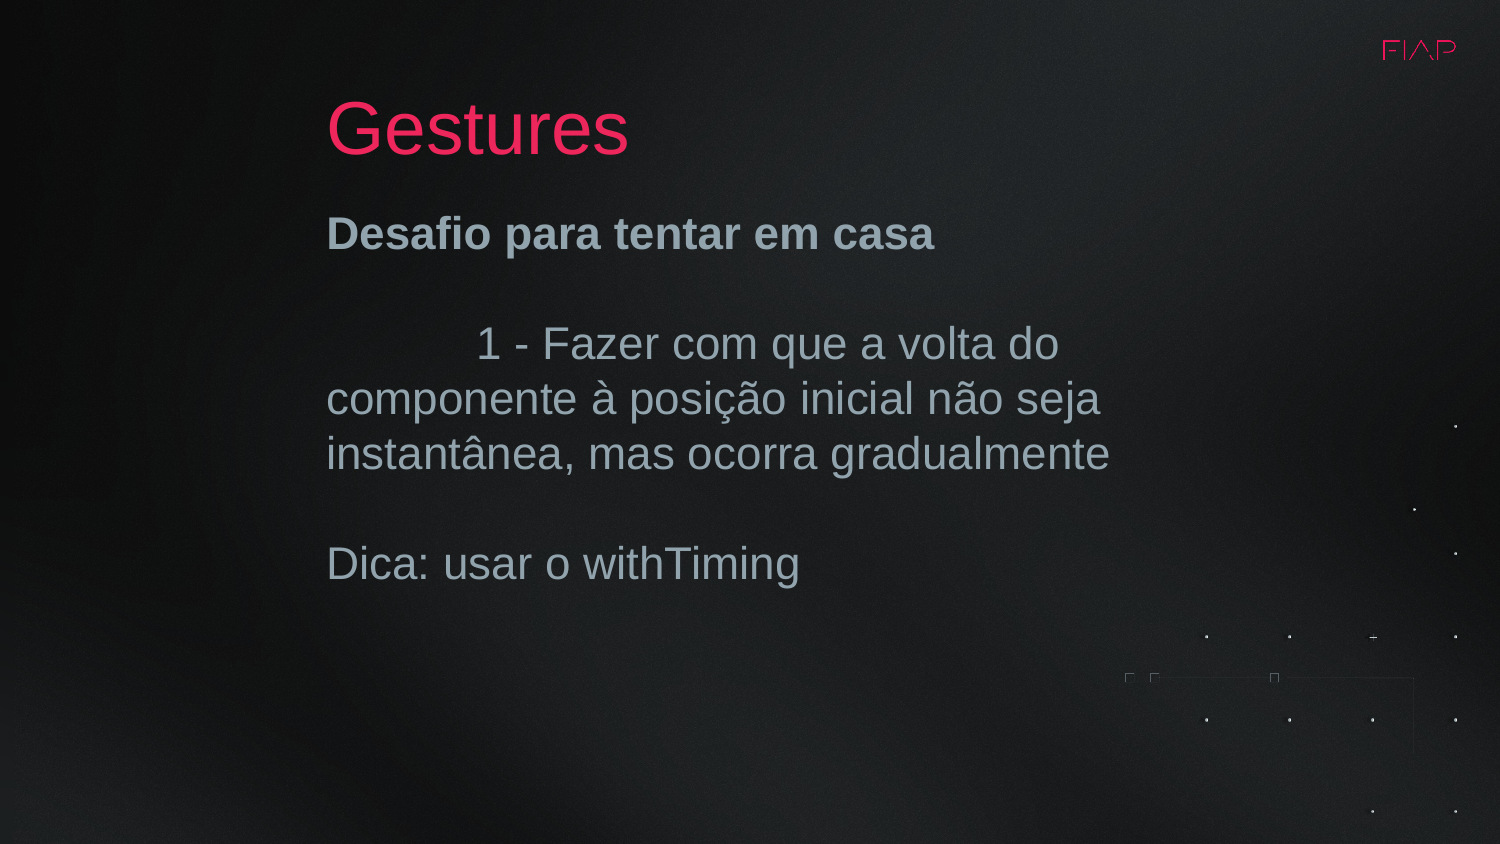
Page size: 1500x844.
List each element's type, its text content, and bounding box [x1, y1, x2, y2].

picture [0, 0, 1500, 844]
text_box Desafio para tentar em casa 1 - Fazer com que a volta do componente à posição inicial não seja instantânea, mas ocorra gradualmente Dica: usar o withTiming [311, 196, 1292, 596]
text_box Gestures [311, 72, 1126, 177]
